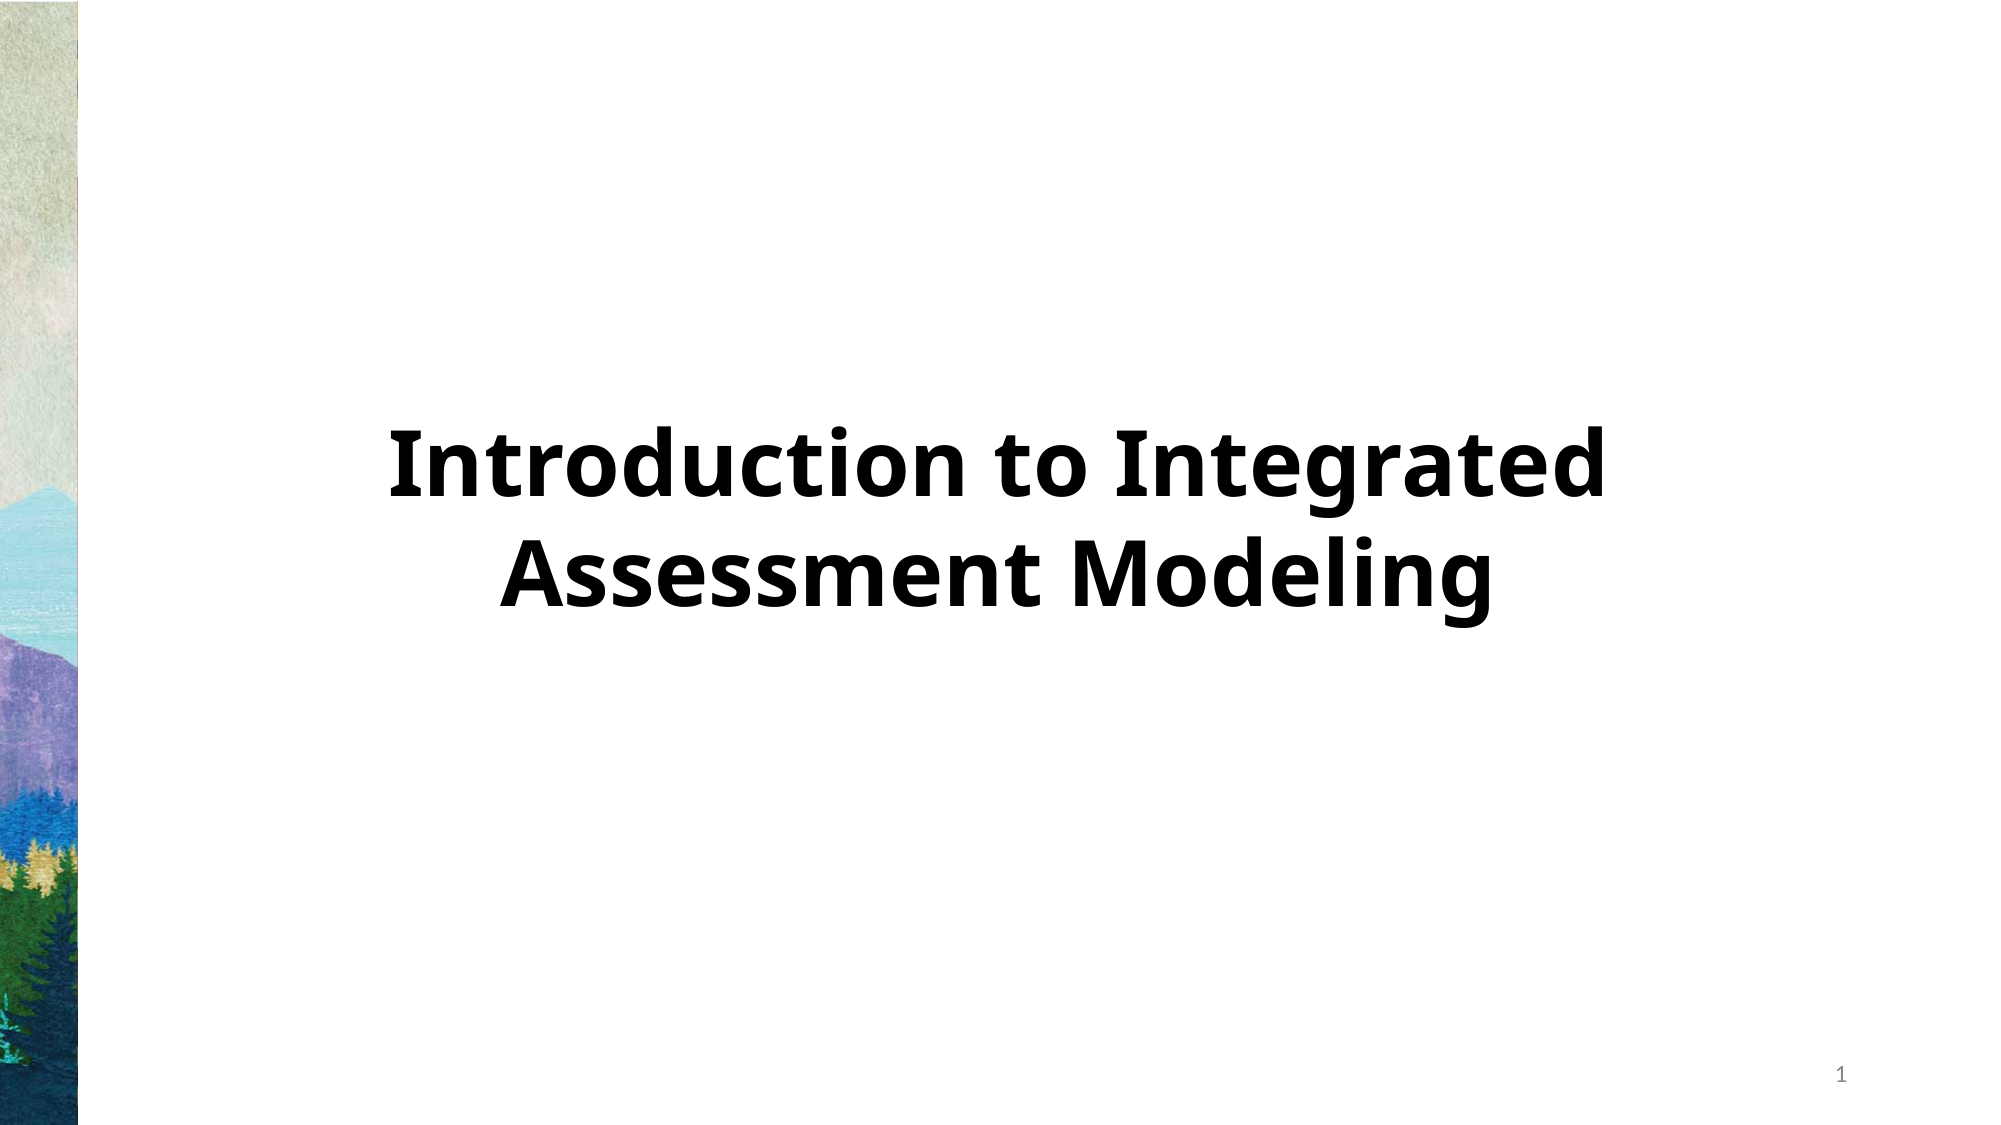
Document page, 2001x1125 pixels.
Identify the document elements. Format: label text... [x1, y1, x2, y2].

title Introduction to Integrated Assessment Modeling [136, 280, 1862, 749]
picture [0, 0, 78, 1125]
